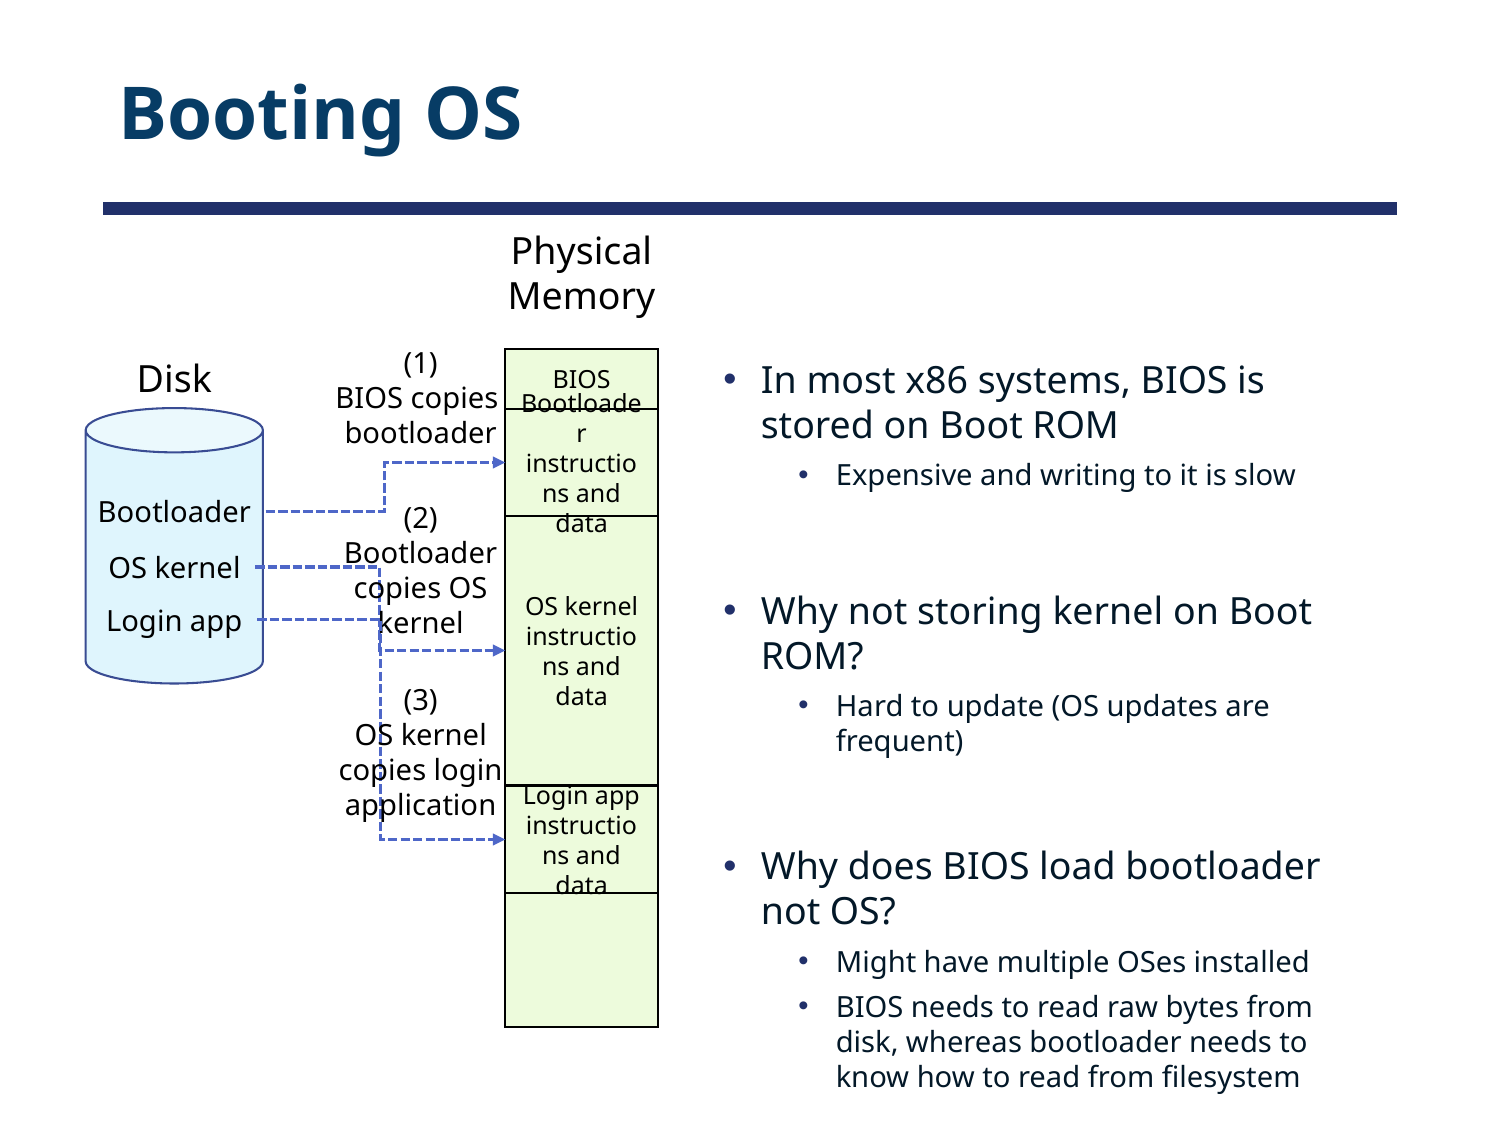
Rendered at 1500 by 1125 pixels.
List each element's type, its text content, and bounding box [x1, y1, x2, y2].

text_box Physical Memory [492, 219, 671, 325]
text_box [102, 594, 659, 893]
text_box [87, 423, 94, 437]
list In most x86 systems, BIOS is stored on Boot ROM Expensive and writing to it is slow Why not storing kernel on Boot ROM? Hard to update (OS updates are frequent) Why does BIOS load bootloader not OS? Might have multiple OSes installed BIOS needs to read raw bytes from disk, whereas bootloader needs to know how to read from filesystem [708, 348, 1397, 1091]
title Booting OS [103, 34, 1397, 197]
text_box [84, 419, 100, 675]
text_box [94, 337, 659, 537]
text_box [504, 894, 659, 1028]
text_box [100, 491, 658, 786]
